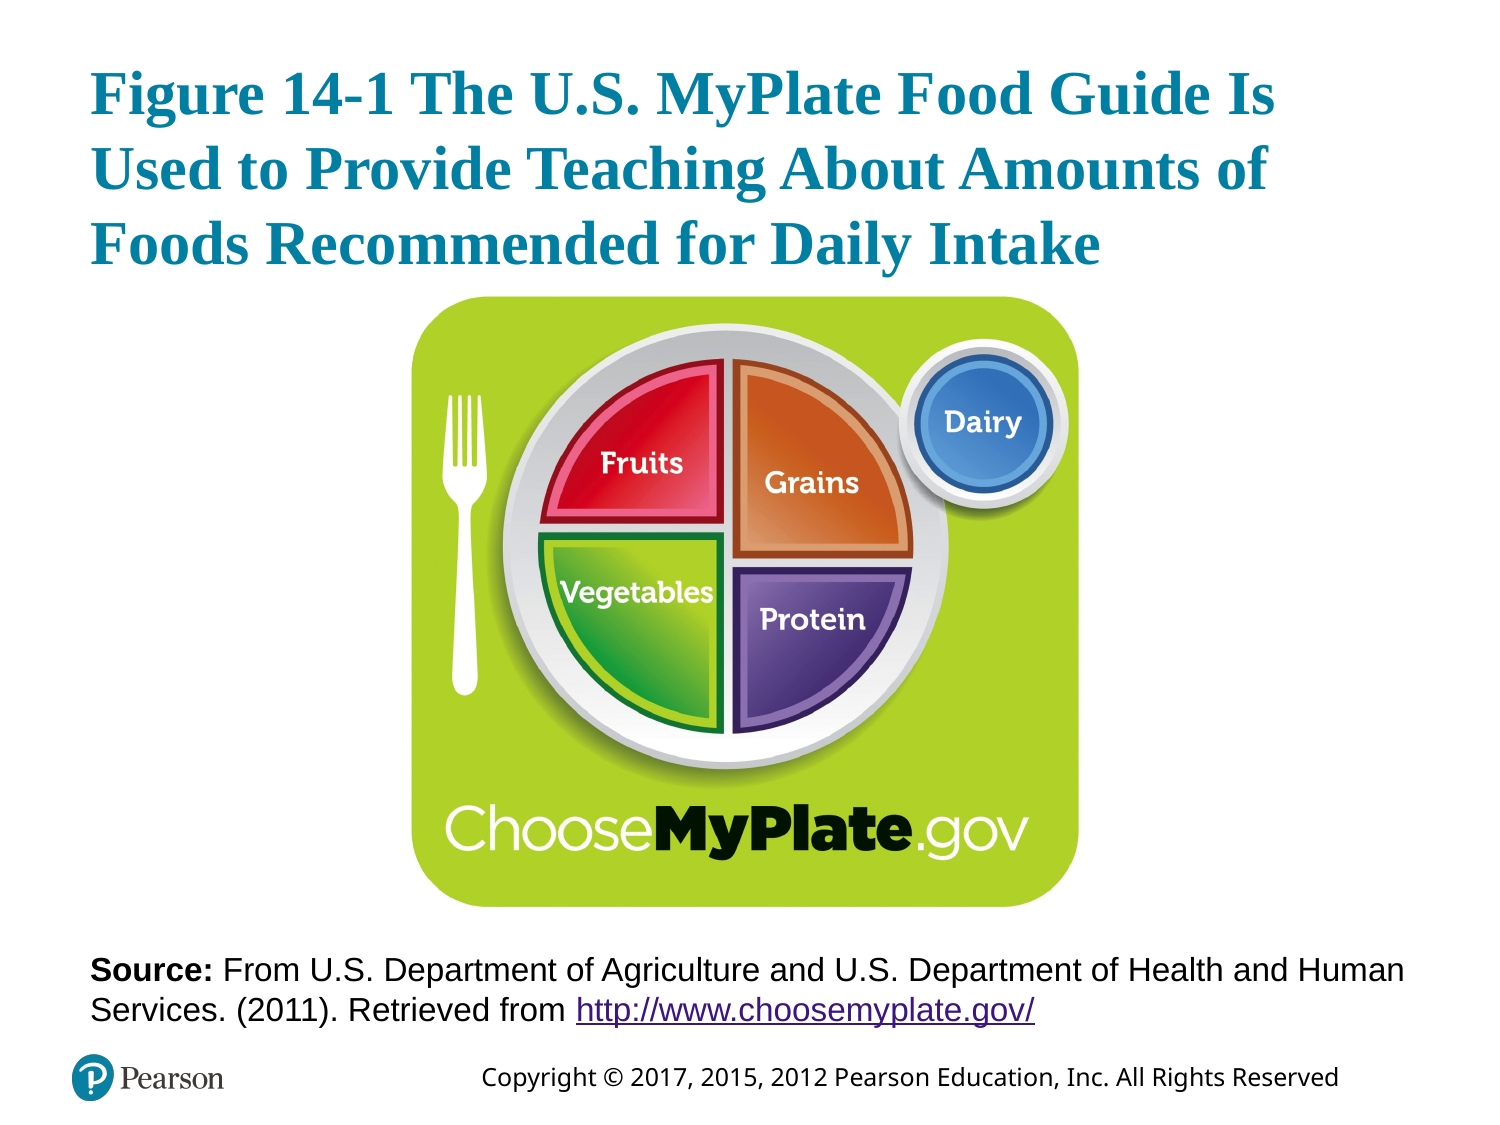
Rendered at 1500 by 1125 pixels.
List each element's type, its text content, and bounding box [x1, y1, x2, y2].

picture [72, 1054, 88, 1070]
picture [98, 1054, 224, 1101]
list Source: From U.S. Department of Agriculture and U.S. Department of Health and Human Services. (2011). Retrieved from http://www.choosemyplate.gov/ [75, 938, 1425, 1043]
picture [407, 291, 1093, 911]
picture [80, 1063, 106, 1088]
title Figure 14-1 The U.S. MyPlate Food Guide Is Used to Provide Teaching About Amounts of Foods Recommended for Daily Intake [75, 37, 1425, 258]
picture [72, 1087, 83, 1101]
